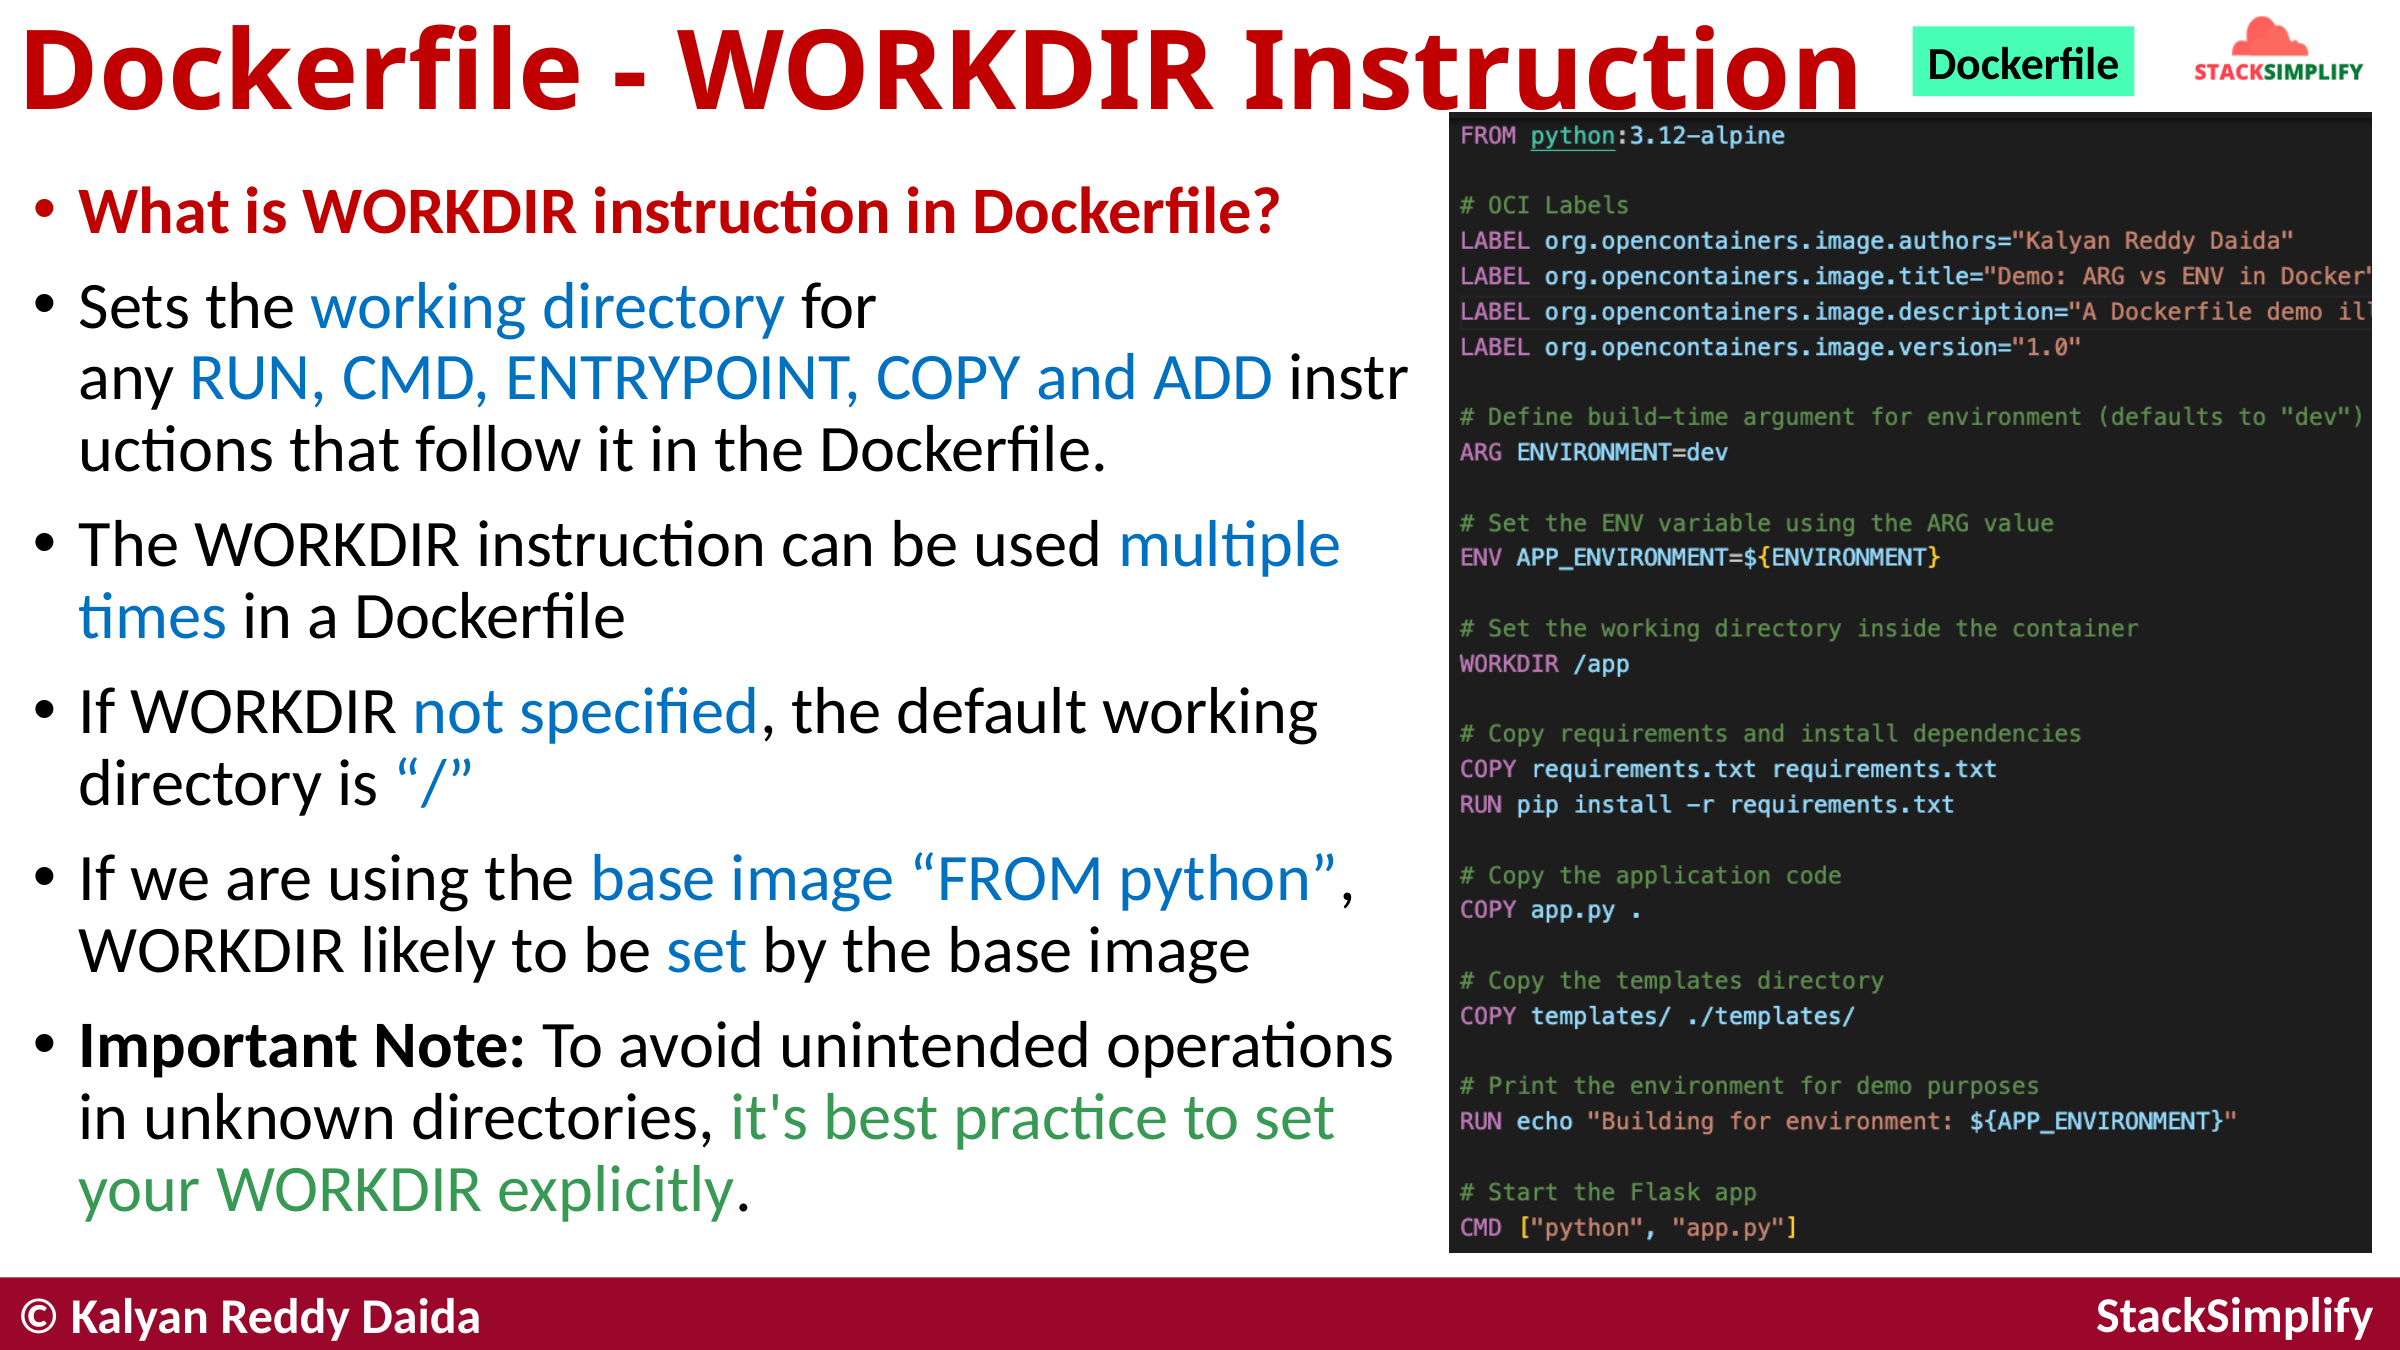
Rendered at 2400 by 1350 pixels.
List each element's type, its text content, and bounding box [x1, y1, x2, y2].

title Dockerfile - WORKDIR Instruction [0, 0, 2070, 171]
text_box Dockerfile [1912, 26, 2135, 97]
picture [2178, 10, 2375, 86]
footer © Kalyan Reddy Daida [0, 1278, 511, 1350]
picture [1449, 112, 2372, 1254]
list What is WORKDIR instruction in Dockerfile? Sets the working directory for any RUN, CMD, ENTRYPOINT, COPY and ADD instructions that follow it in the Dockerfile. The WORKDIR instruction can be used multiple times in a Dockerfile If WORKDIR not specified, the default working directory is “/” If we are using the base image “FROM python”, WORKDIR likely to be set by the base image Important Note: To avoid unintended operations in unknown directories, it's best practice to set your WORKDIR explicitly. [15, 171, 1434, 1245]
